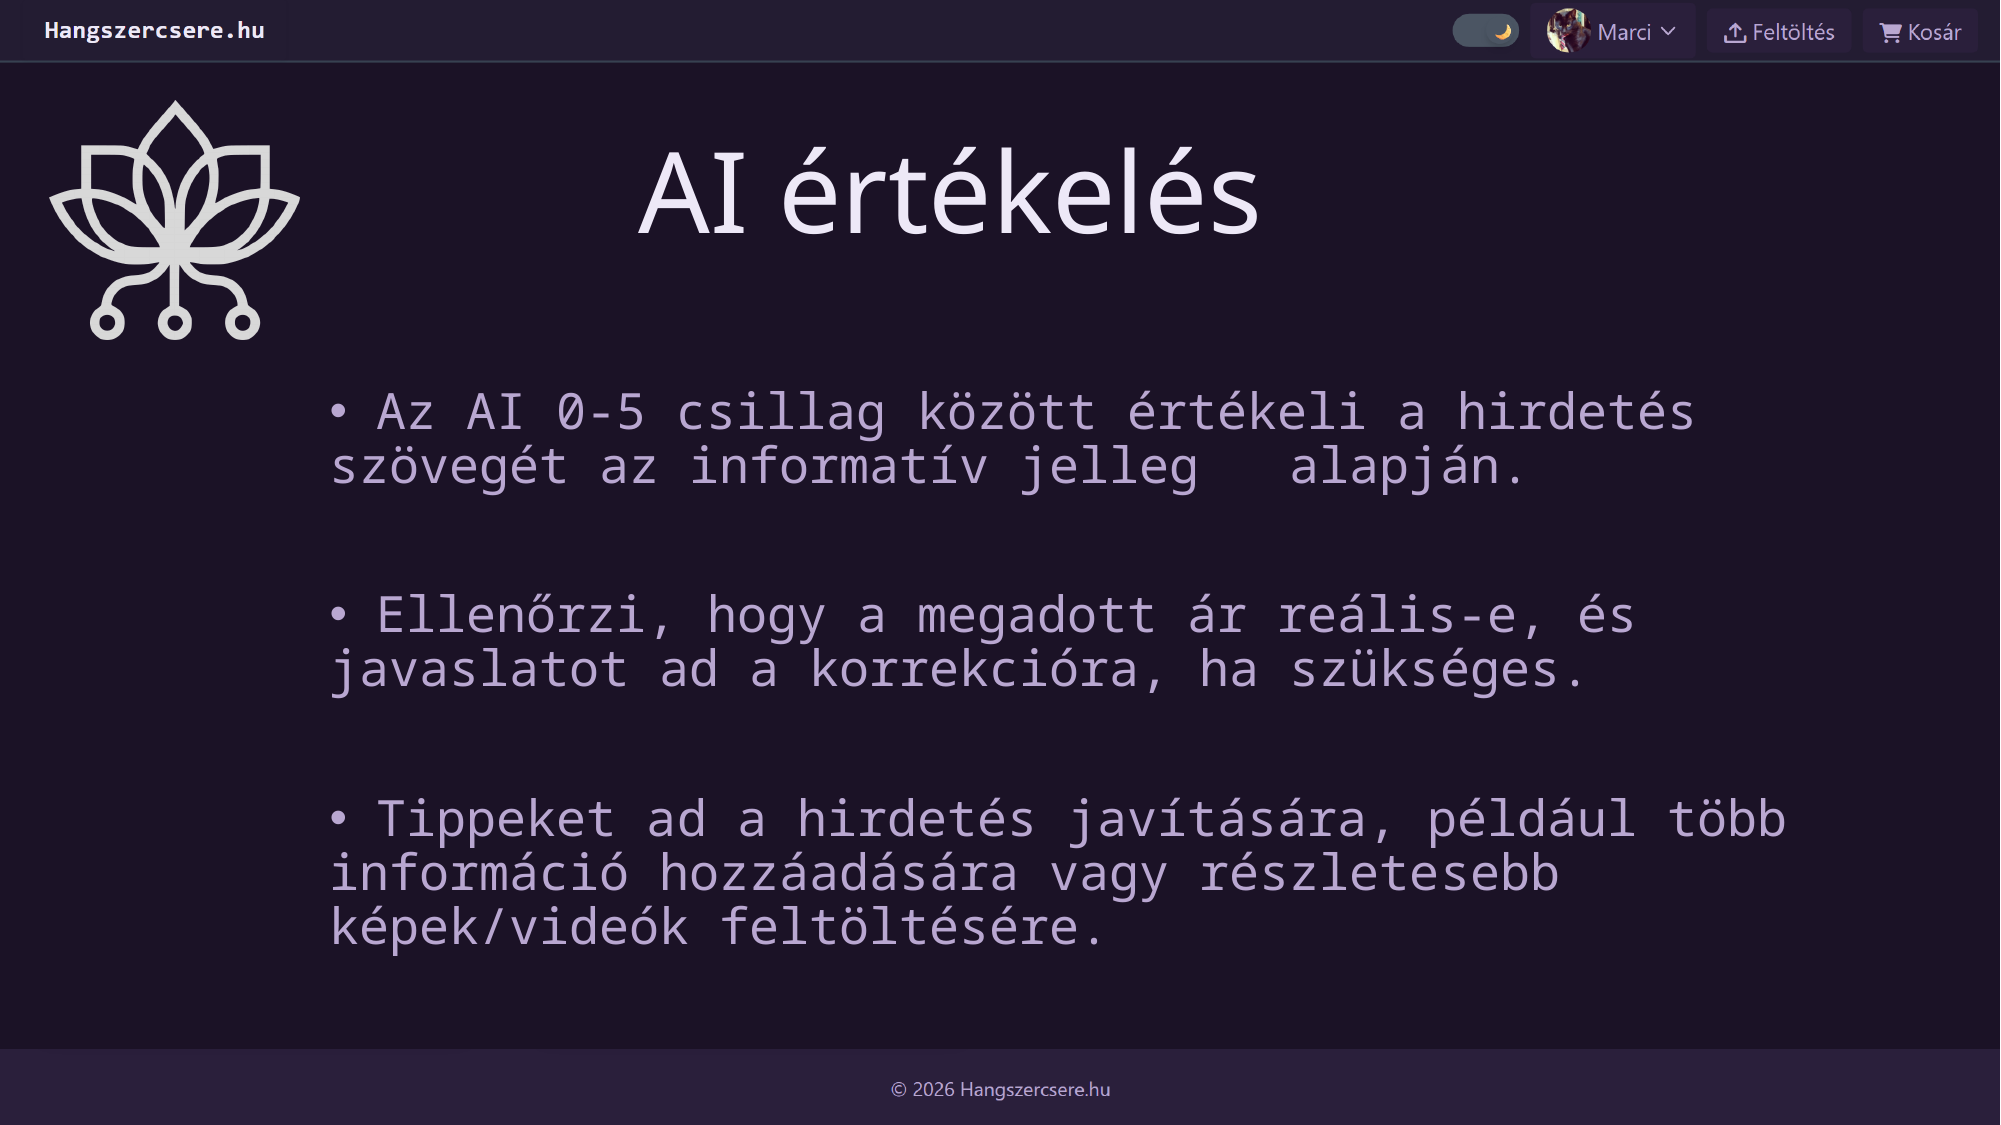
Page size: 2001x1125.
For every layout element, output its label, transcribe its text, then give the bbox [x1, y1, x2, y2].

title AI értékelés [300, 104, 1701, 265]
picture [0, 0, 2000, 63]
picture [49, 100, 300, 340]
picture [0, 1049, 2000, 1125]
subtitle Az AI 0-5 csillag között értékeli a hirdetés szövegét az informatív jelleg alapján. Ellenőrzi, hogy a megadott ár reális-e, és javaslatot ad a korrekcióra, ha szükséges. Tippeket ad a hirdetés javítására, például több információ hozzáadására vagy részletesebb képek/videók feltöltésére. [314, 378, 1900, 940]
